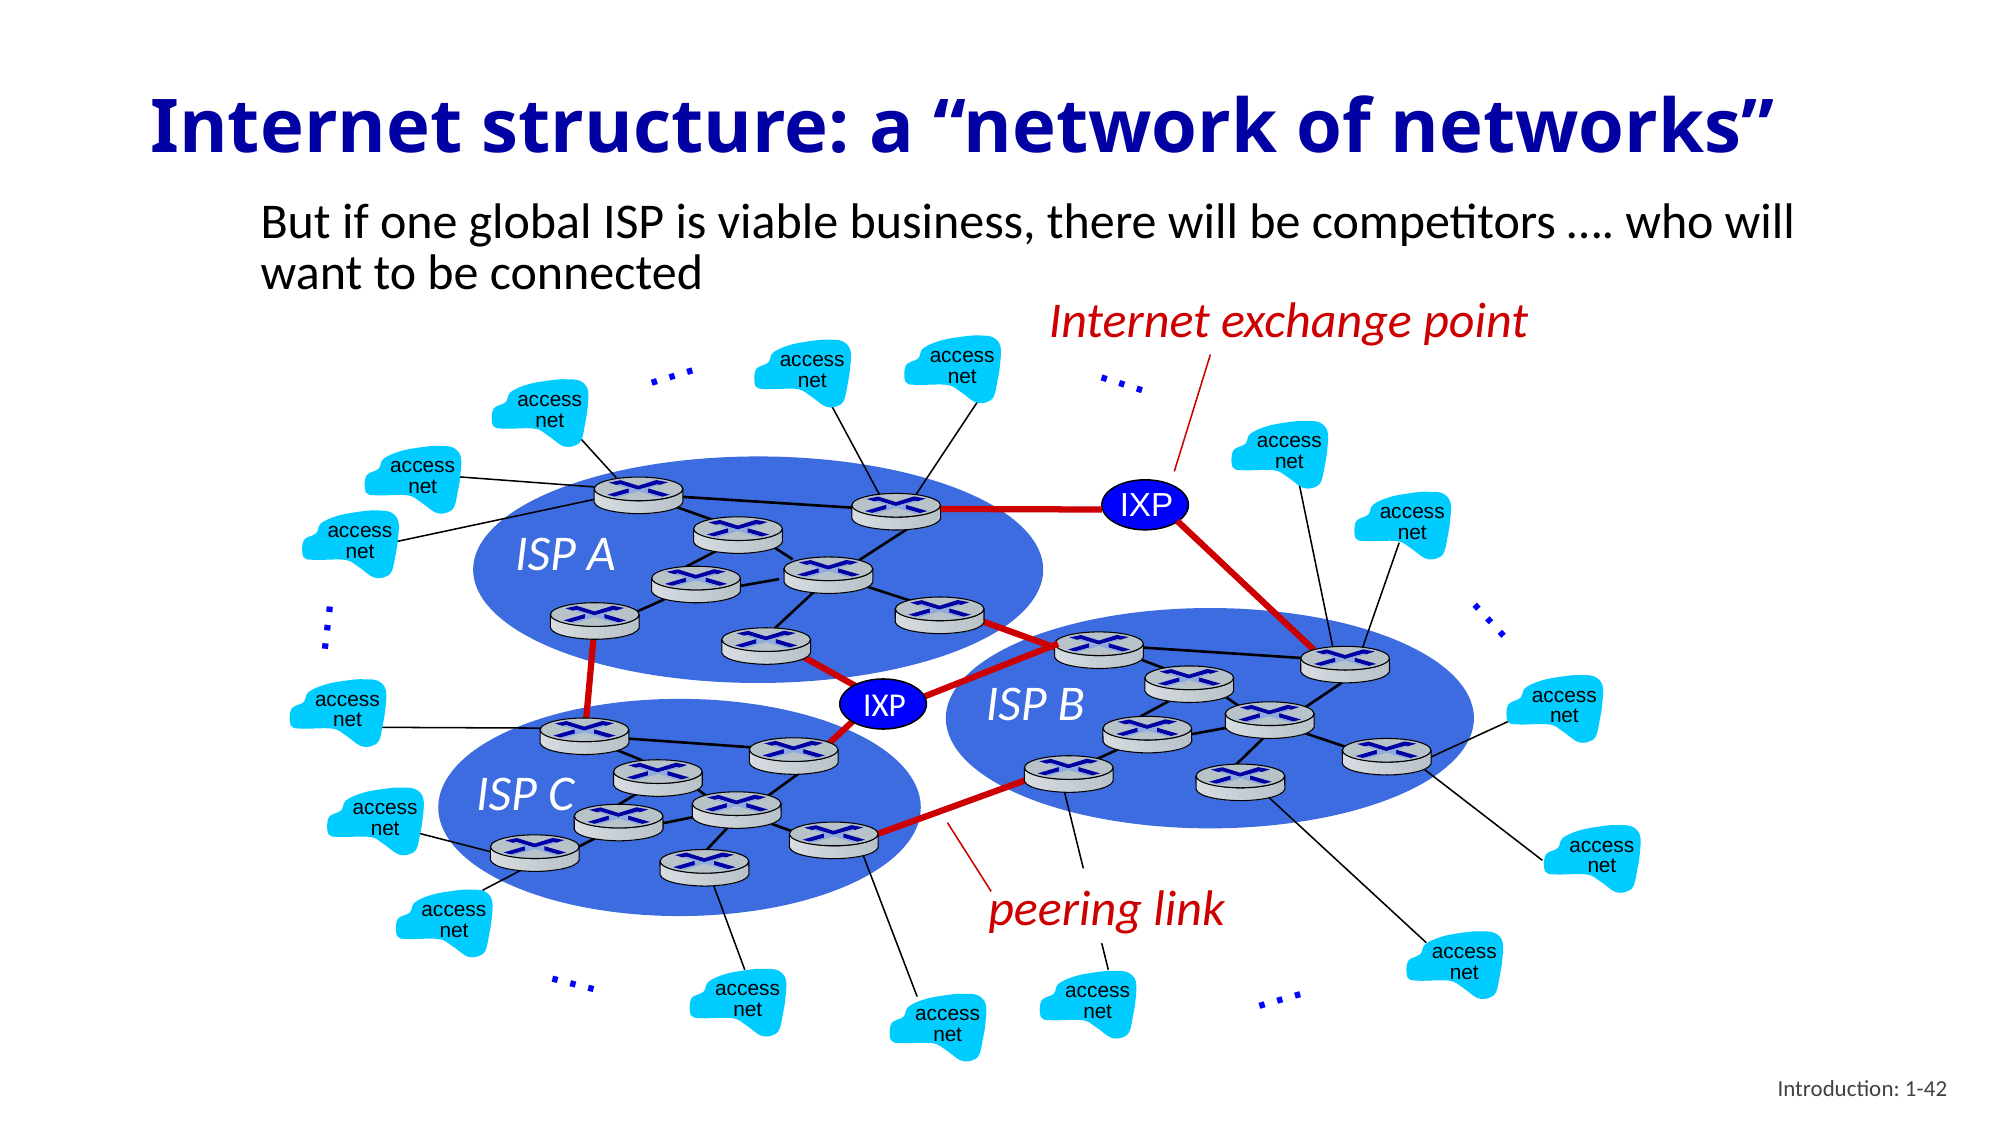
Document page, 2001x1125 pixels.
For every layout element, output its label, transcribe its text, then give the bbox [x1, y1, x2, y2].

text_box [585, 617, 1068, 840]
text_box But if one global ISP is viable business, there will be competitors …. who will want to be connected [245, 190, 1841, 302]
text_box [1300, 646, 1390, 683]
title Internet structure: a “network of networks” [135, 55, 1861, 202]
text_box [721, 627, 811, 665]
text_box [940, 475, 1314, 650]
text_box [789, 643, 1059, 758]
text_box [265, 314, 1650, 1063]
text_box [1054, 631, 1144, 669]
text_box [550, 602, 640, 640]
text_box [1031, 279, 1558, 472]
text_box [789, 822, 879, 859]
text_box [749, 737, 839, 775]
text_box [947, 822, 1242, 945]
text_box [540, 717, 629, 755]
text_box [1024, 755, 1114, 793]
slide_number Introduction: 1- [1512, 1056, 1963, 1117]
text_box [895, 596, 985, 634]
